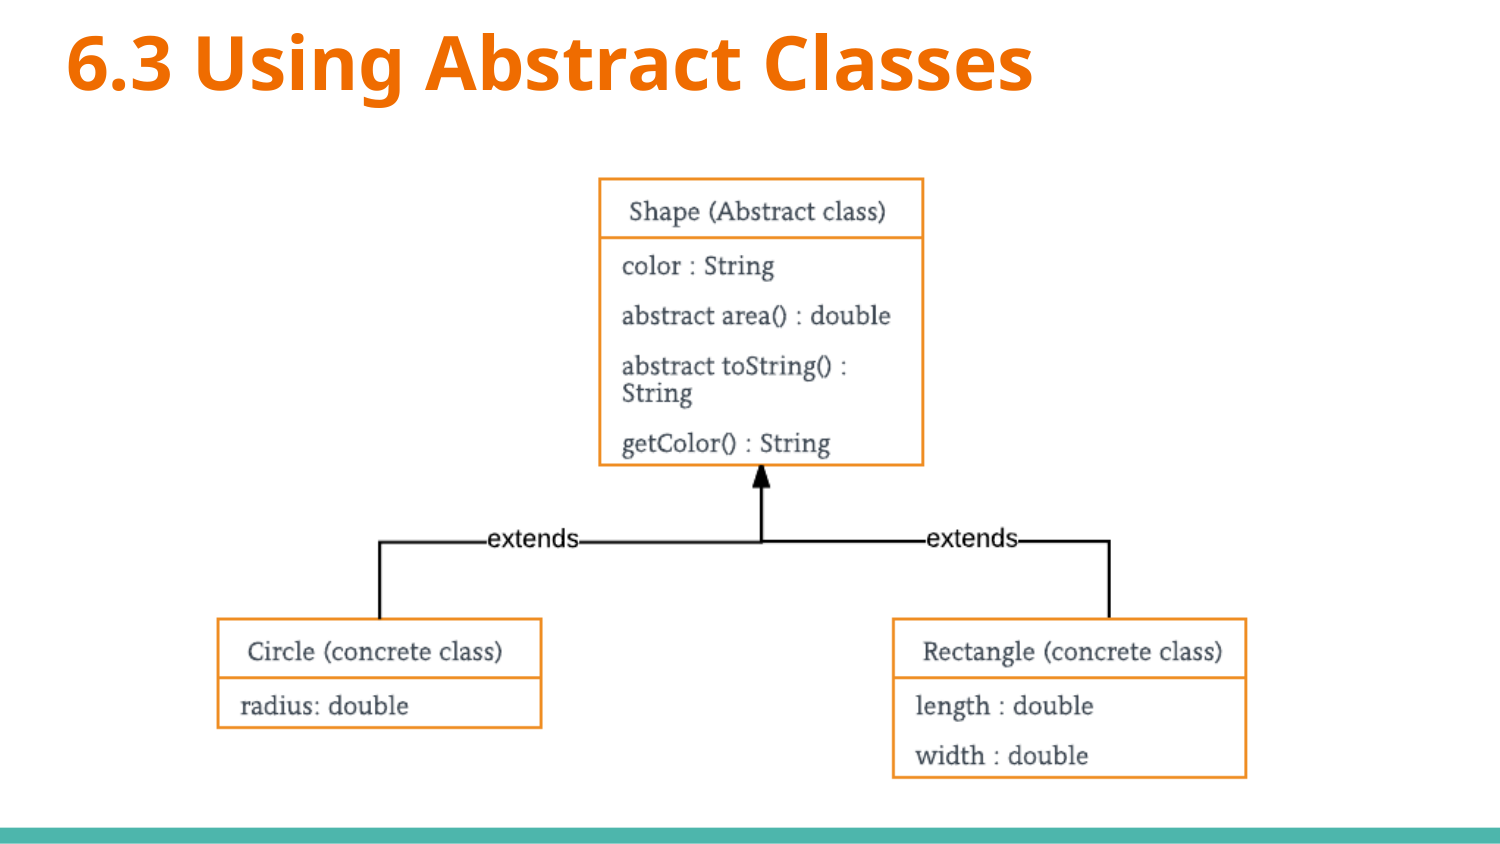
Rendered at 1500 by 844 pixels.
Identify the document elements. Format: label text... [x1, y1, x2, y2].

title 6.3 Using Abstract Classes [51, 0, 1449, 116]
picture [186, 165, 1272, 786]
